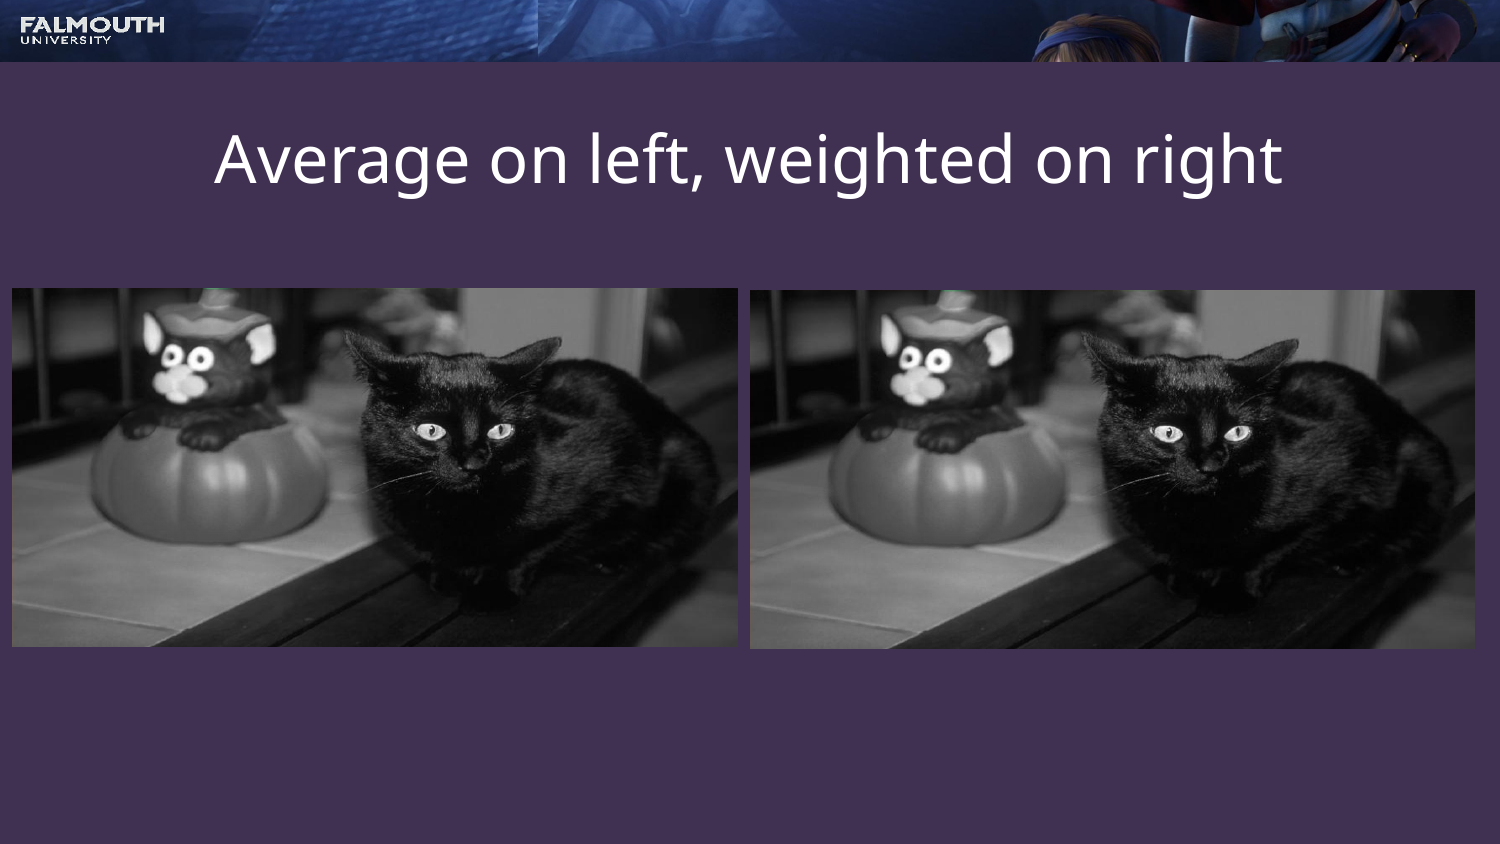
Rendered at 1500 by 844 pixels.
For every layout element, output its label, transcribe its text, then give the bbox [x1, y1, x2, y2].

title Average on left, weighted on right [75, 86, 1425, 228]
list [749, 290, 1476, 650]
picture [0, 0, 1500, 62]
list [12, 287, 738, 647]
